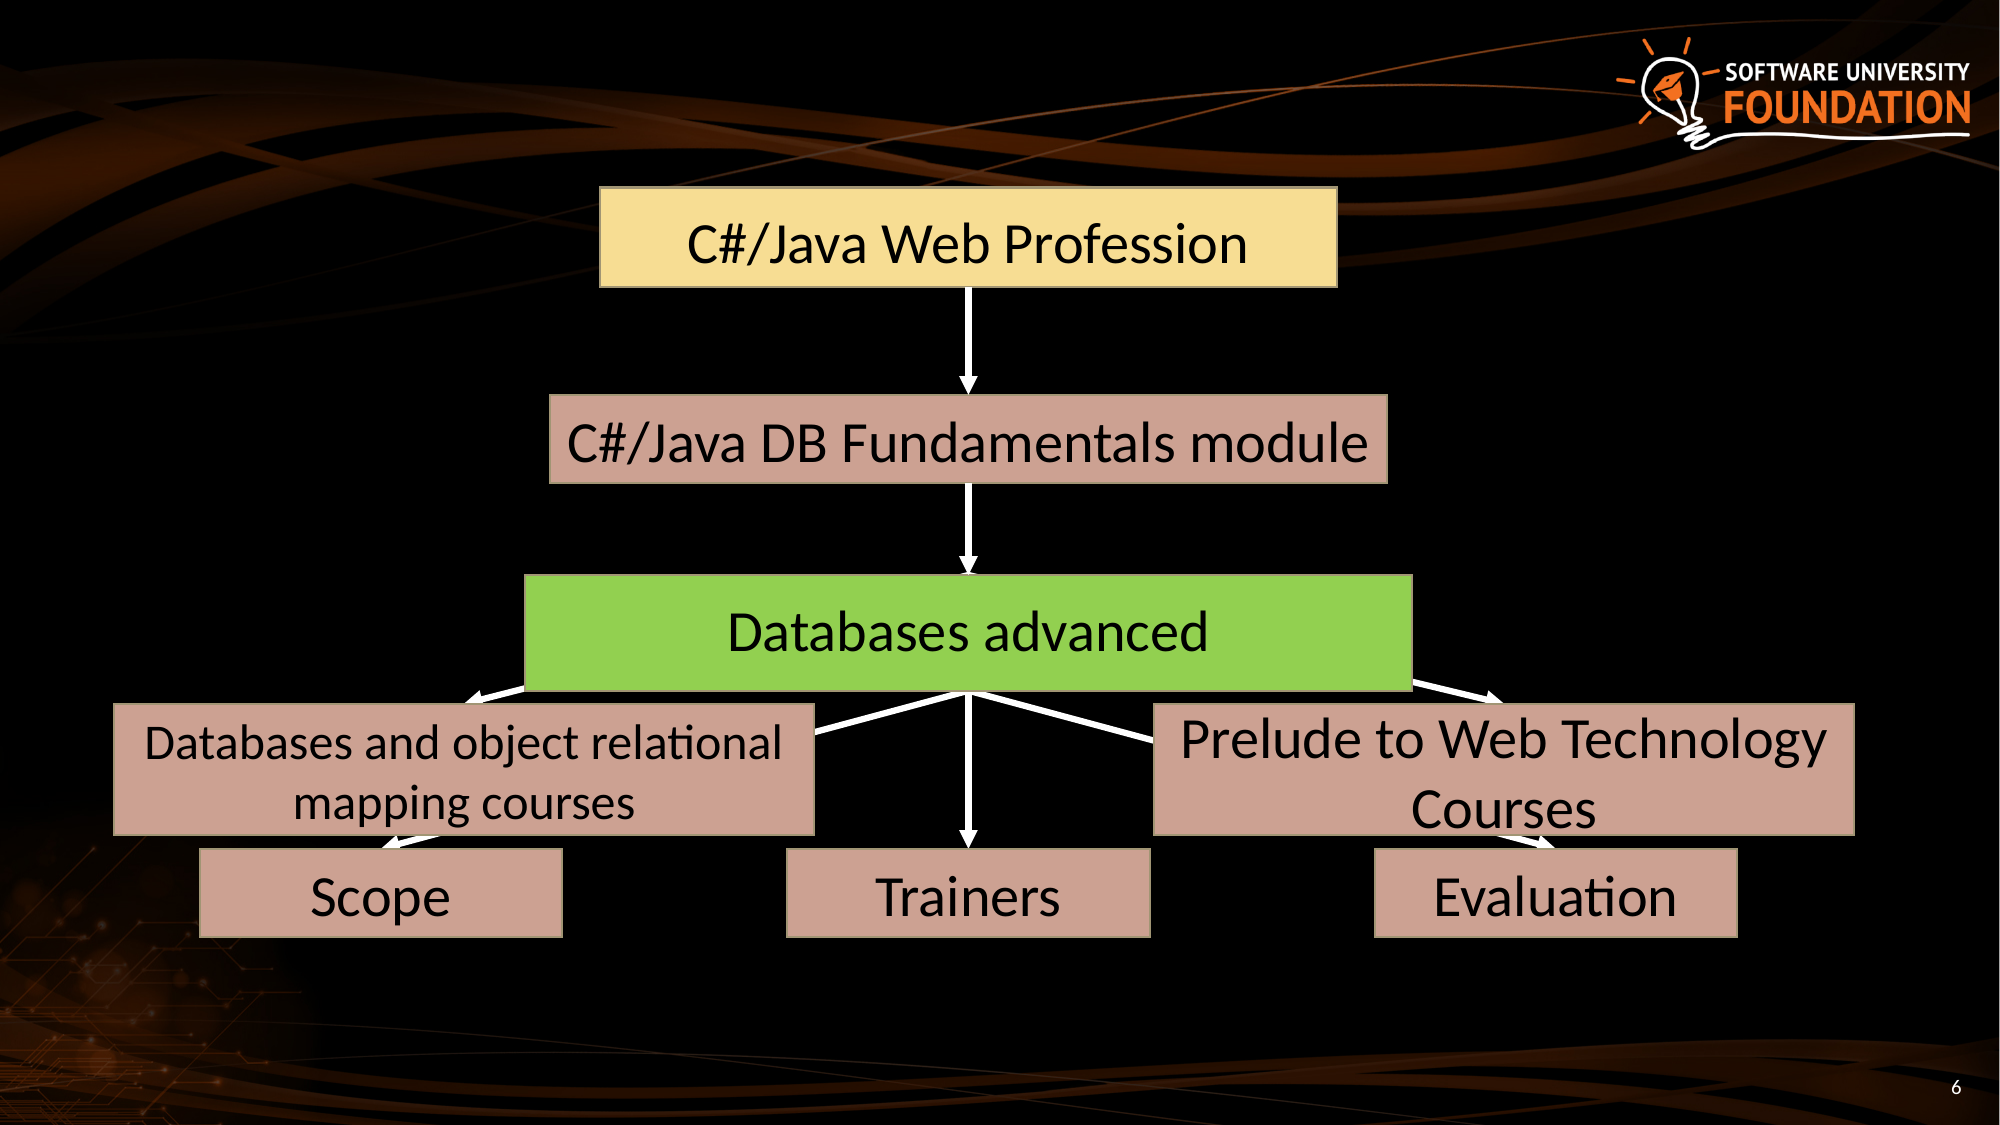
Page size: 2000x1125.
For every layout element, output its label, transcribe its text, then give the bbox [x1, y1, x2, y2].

text_box C#/Java DB Fundamentals module [549, 394, 1388, 484]
text_box Evaluation [1374, 848, 1738, 938]
slide_number 6 [1897, 1070, 1968, 1103]
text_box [463, 574, 969, 704]
picture [0, 0, 2000, 1125]
text_box Trainers [786, 849, 1151, 938]
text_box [380, 690, 968, 849]
text_box Scope [199, 848, 563, 938]
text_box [968, 690, 1556, 849]
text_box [969, 574, 1505, 704]
text_box Databases and object relational mapping courses [113, 703, 380, 836]
text_box C#/Java Web Profession [599, 186, 1338, 288]
text_box Prelude to Web Technology Courses [1556, 703, 1855, 836]
